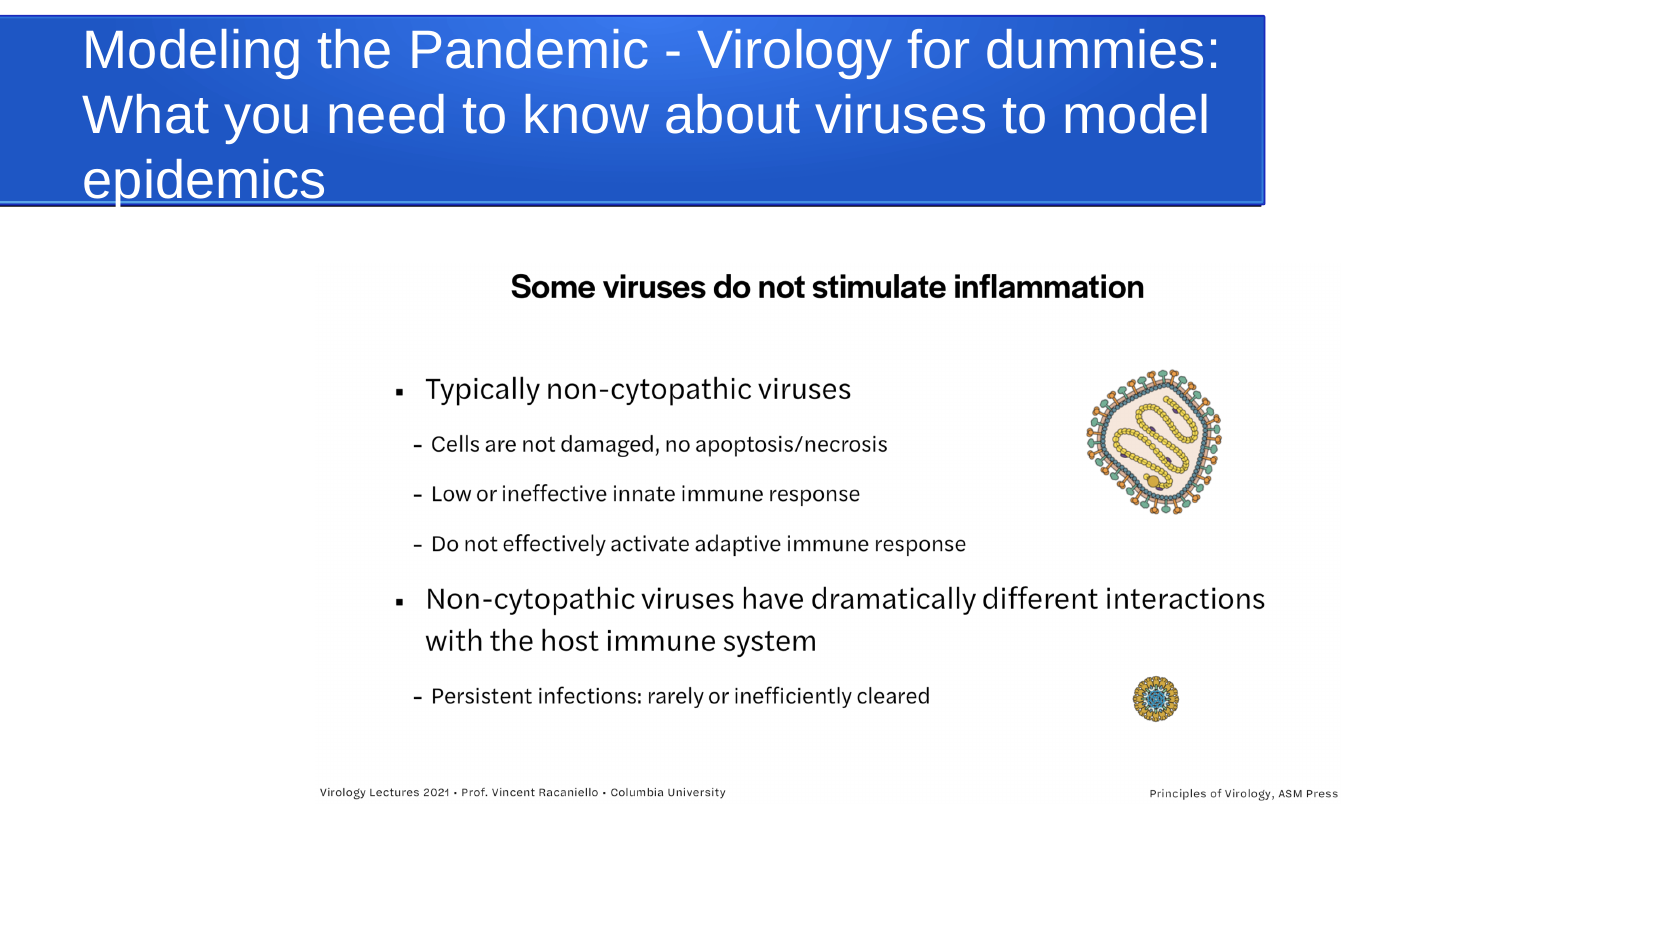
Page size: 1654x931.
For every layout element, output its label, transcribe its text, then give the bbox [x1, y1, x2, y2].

text_box Modeling the Pandemic - Virology for dummies: What you need to know about viruses to model epidemics [82, 14, 1235, 210]
picture [0, 13, 1269, 211]
picture [315, 263, 1341, 804]
